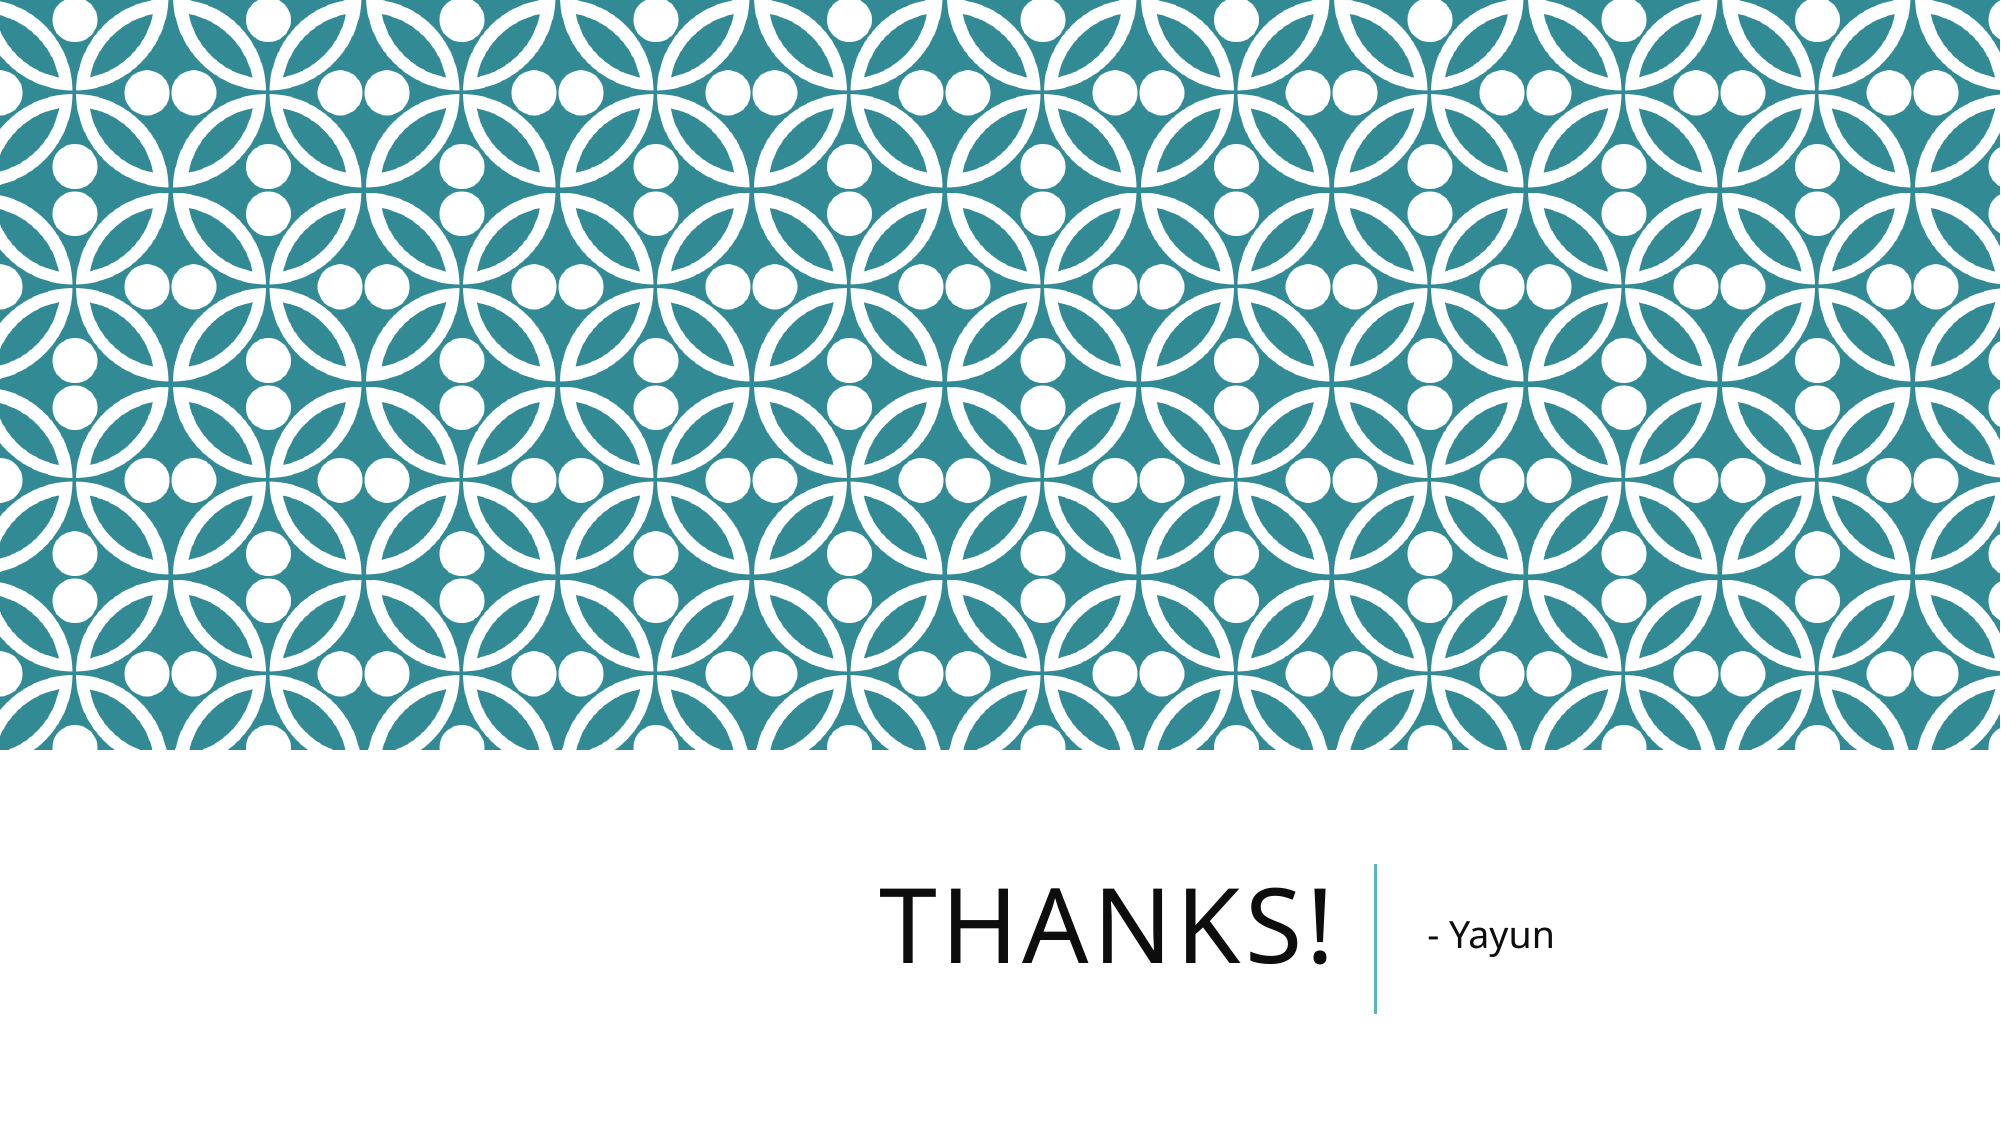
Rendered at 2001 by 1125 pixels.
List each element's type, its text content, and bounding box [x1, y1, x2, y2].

title Thanks! [75, 813, 1350, 1054]
subtitle - Yayun [1412, 813, 1938, 1054]
